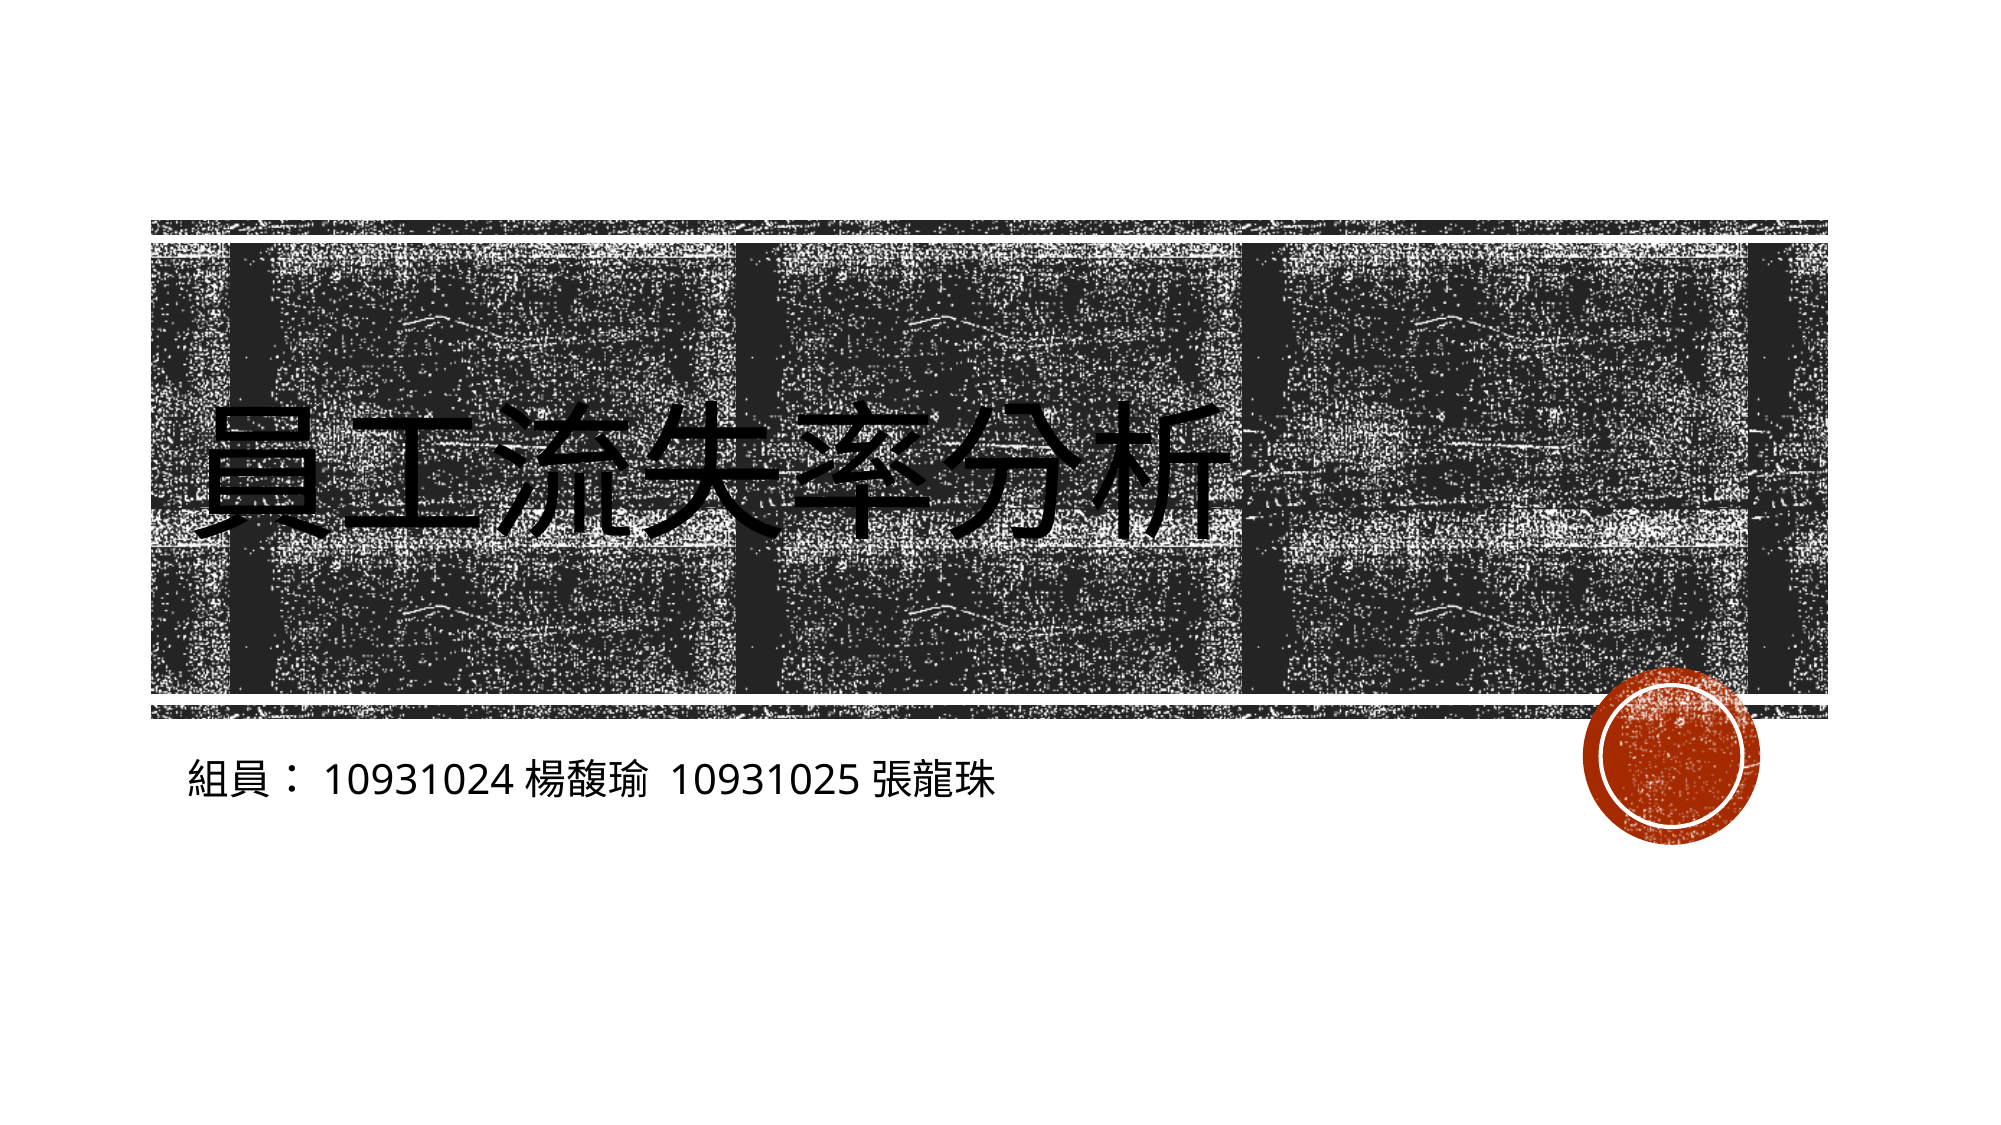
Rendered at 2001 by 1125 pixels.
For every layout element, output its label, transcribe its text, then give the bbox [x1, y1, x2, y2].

title 員工流失率分析 [172, 234, 1808, 733]
subtitle 組員：10931024楊馥瑜 10931025張龍珠 [172, 750, 1467, 927]
